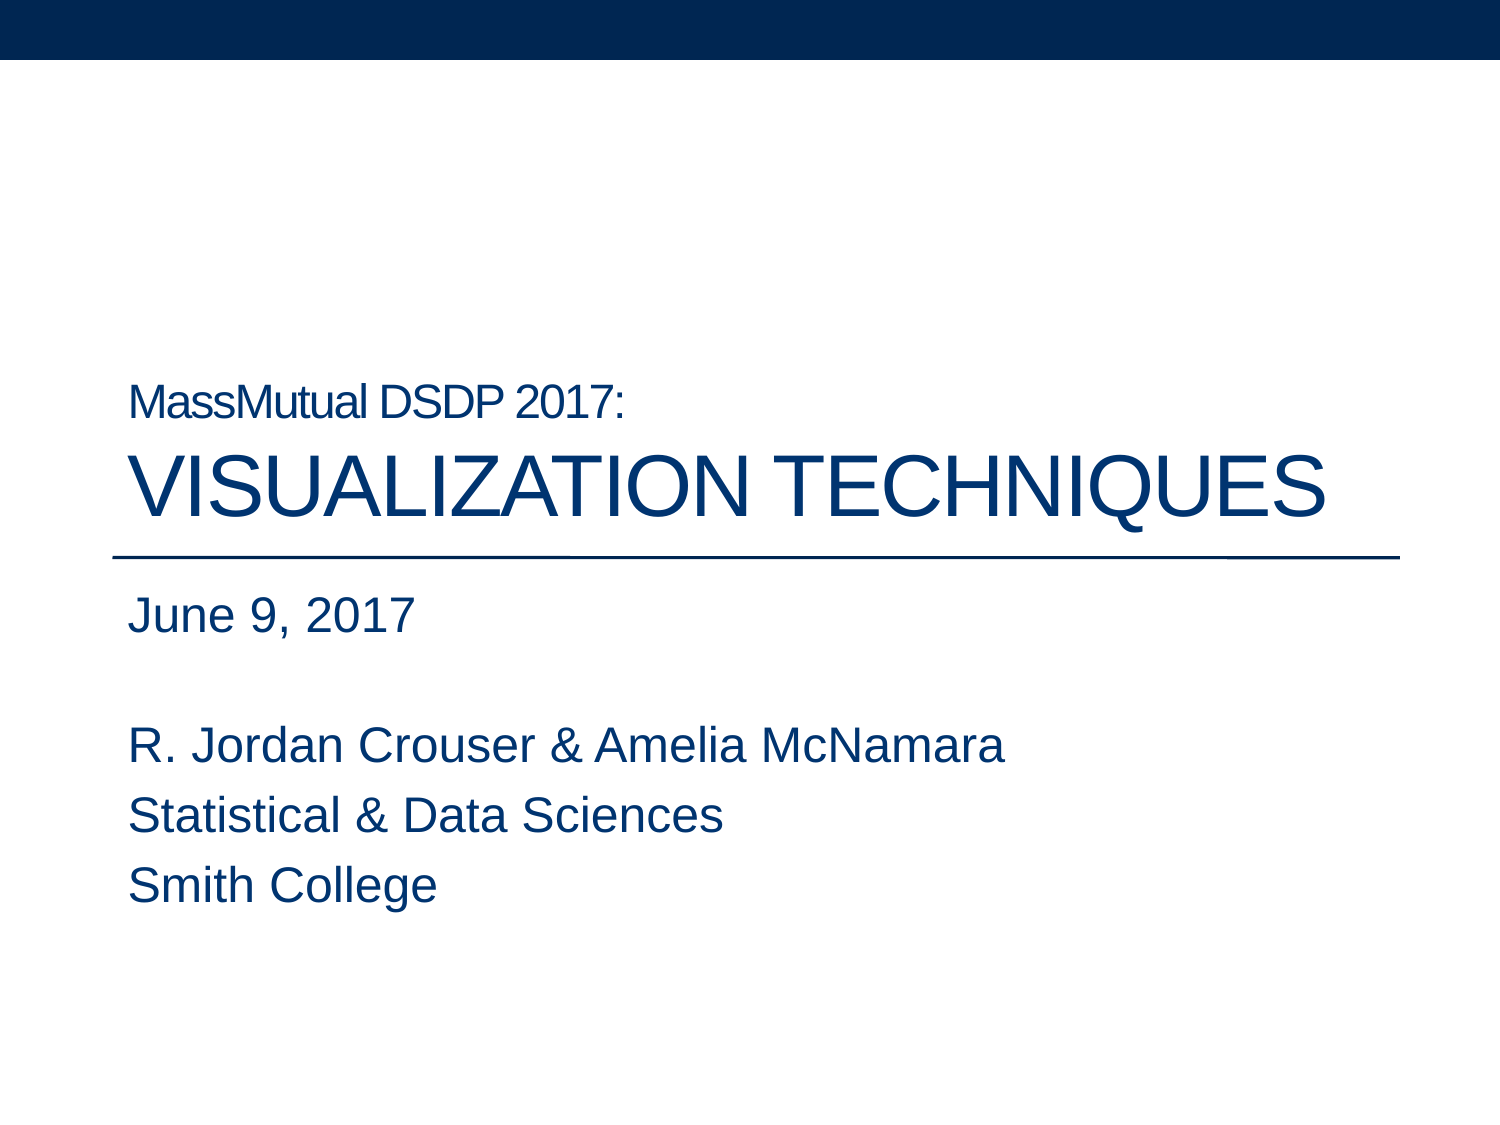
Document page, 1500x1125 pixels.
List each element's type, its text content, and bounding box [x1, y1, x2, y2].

title MassMutual DSDP 2017: Visualization Techniques [112, 224, 1400, 542]
subtitle June 9, 2017 R. Jordan Crouser & Amelia McNamara Statistical & Data Sciences Smith College [112, 575, 1163, 863]
